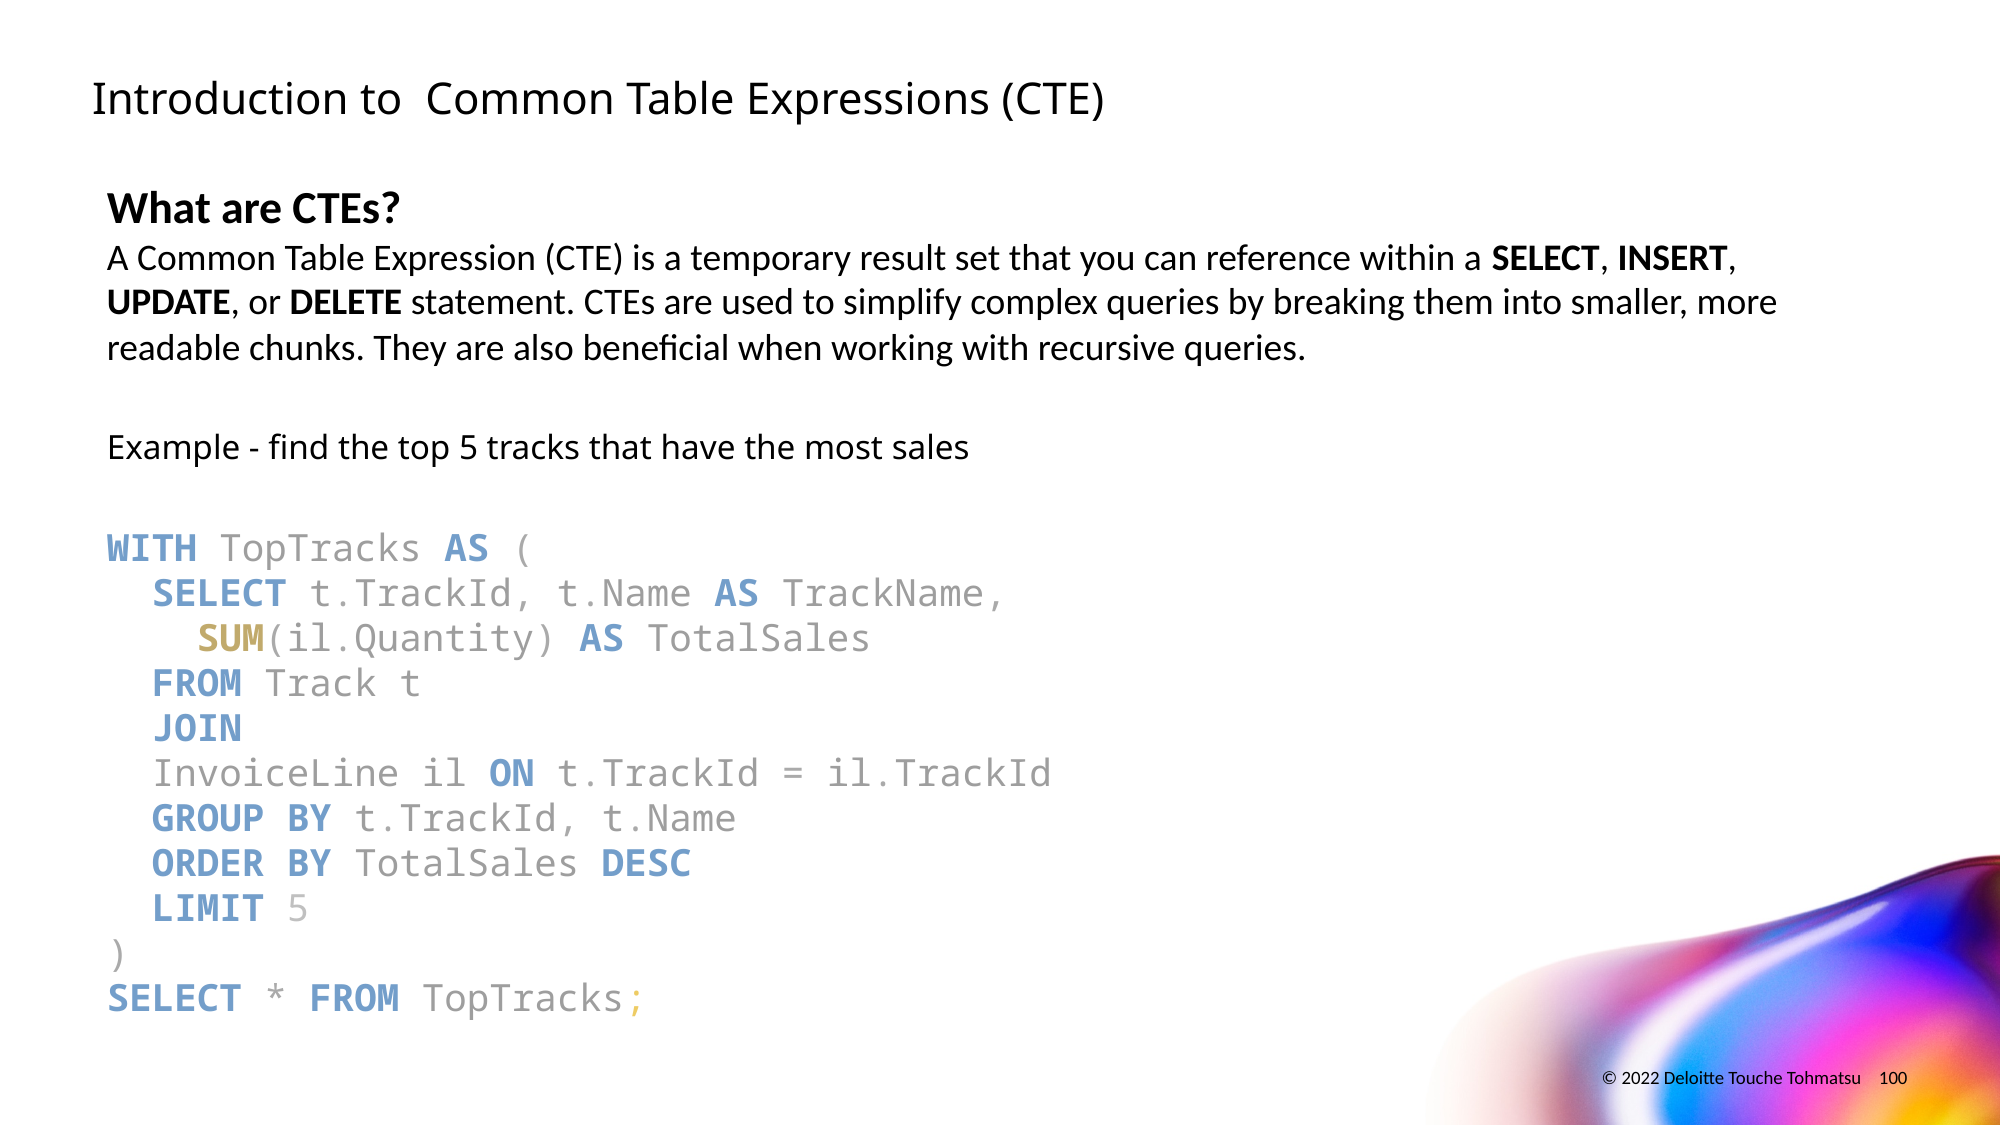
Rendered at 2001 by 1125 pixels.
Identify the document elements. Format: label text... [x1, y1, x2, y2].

text_box Example - find the top 5 tracks that have the most sales [92, 418, 1093, 474]
text_box WITH TopTracks AS ( SELECT t.TrackId, t.Name AS TrackName, SUM(il.Quantity) AS TotalSales FROM Track t JOIN InvoiceLine il ON t.TrackId = il.TrackId GROUP BY t.TrackId, t.Name ORDER BY TotalSales DESC LIMIT 5 ) SELECT * FROM TopTracks; [92, 516, 1509, 1026]
picture [1134, 593, 2000, 1125]
text_box What are CTEs? A Common Table Expression (CTE) is a temporary result set that you can reference within a SELECT, INSERT, UPDATE, or DELETE statement. CTEs are used to simplify complex queries by breaking them into smaller, more readable chunks. They are also beneficial when working with recursive queries. [92, 170, 1796, 375]
title Introduction to Common Table Expressions (CTE) [92, 70, 1866, 146]
